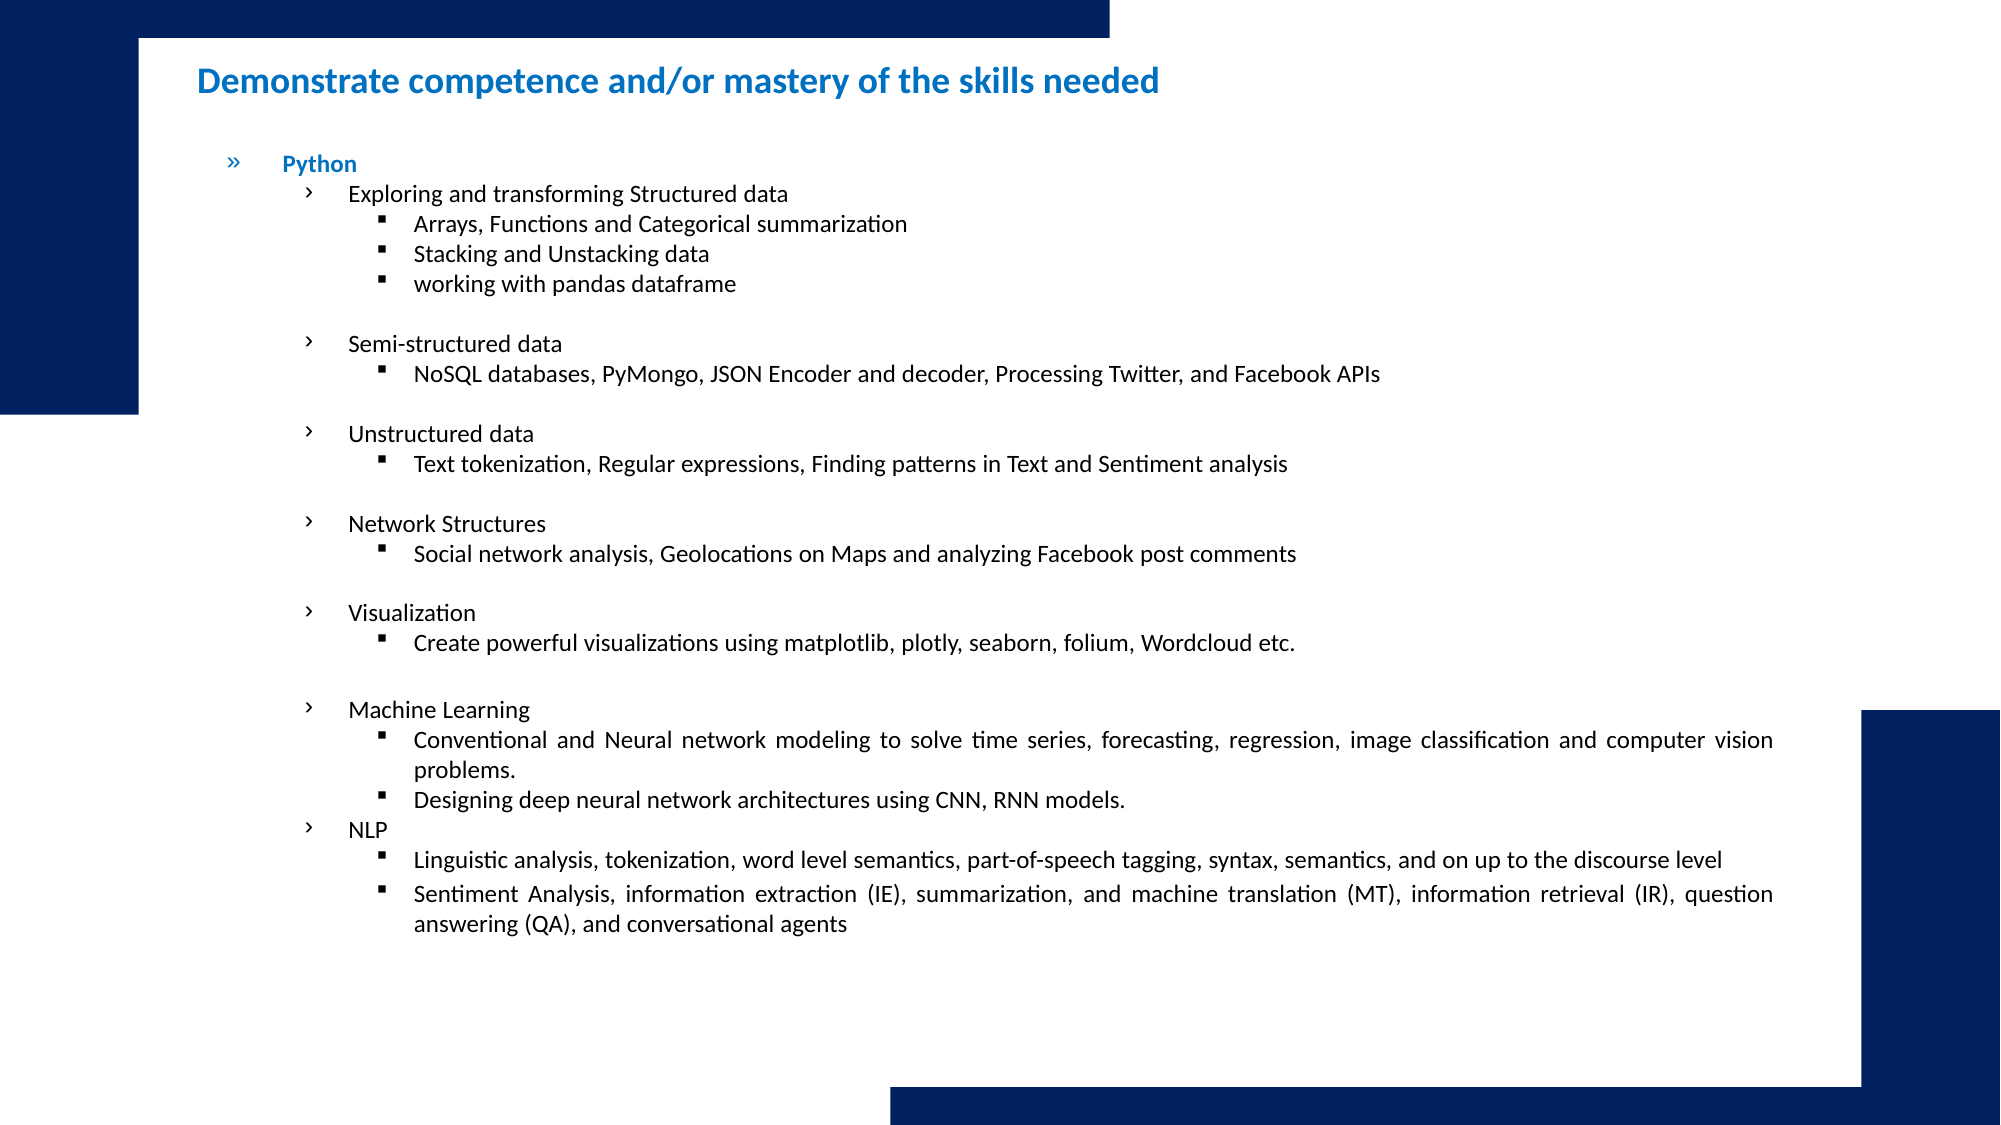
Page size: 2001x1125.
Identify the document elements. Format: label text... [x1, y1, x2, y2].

text_box [890, 710, 2000, 1125]
text_box [0, 0, 1110, 415]
text_box Python Exploring and transforming Structured data Arrays, Functions and Categorical summarization Stacking and Unstacking data working with pandas dataframe Semi-structured data NoSQL databases, PyMongo, JSON Encoder and decoder, Processing Twitter, and Facebook APIs Unstructured data Text tokenization, Regular expressions, Finding patterns in Text and Sentiment analysis Network Structures Social network analysis, Geolocations on Maps and analyzing Facebook post comments Visualization Create powerful visualizations using matplotlib, plotly, seaborn, folium, Wordcloud etc. Machine Learning Conventional and Neural network modeling to solve time series, forecasting, regression, image classification and computer vision problems. Designing deep neural network architectures using CNN, RNN models. NLP Linguistic analysis, tokenization, word level semantics, part-of-speech tagging, syntax, semantics, and on up to the discourse level Sentiment Analysis, information extraction (IE), summarization, and machine translation (MT), information retrieval (IR), question answering (QA), and conversational agents [211, 140, 1789, 945]
text_box Demonstrate competence and/or mastery of the skills needed [182, 49, 1177, 109]
